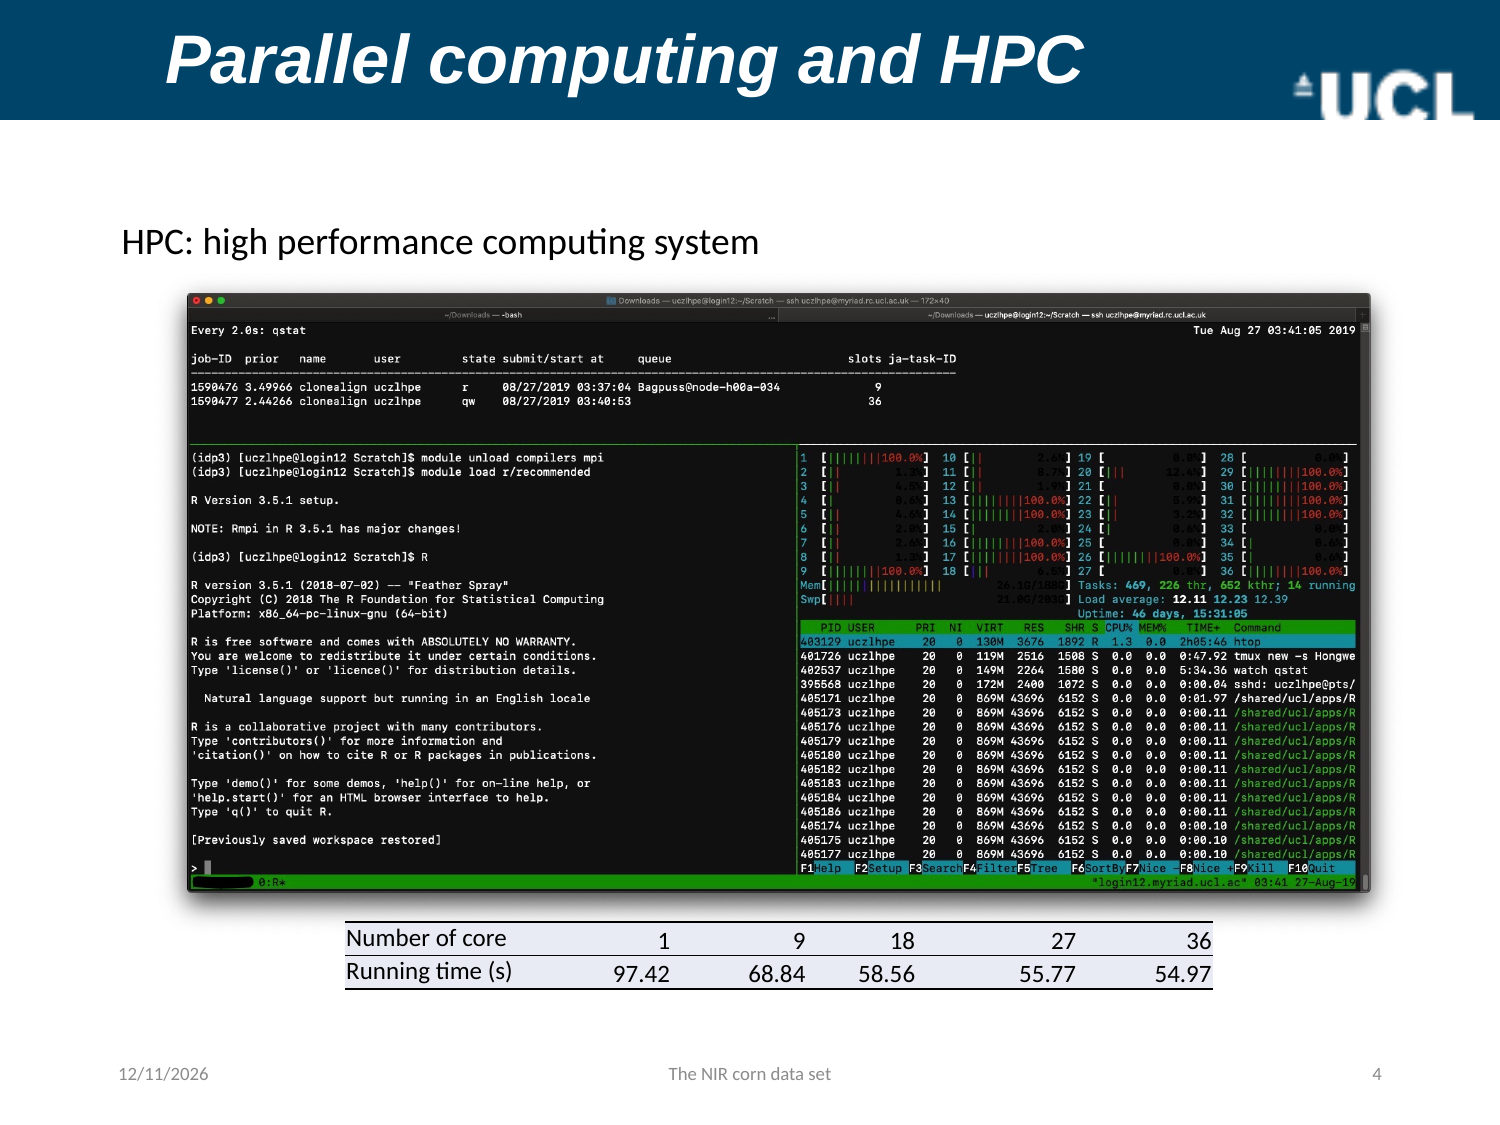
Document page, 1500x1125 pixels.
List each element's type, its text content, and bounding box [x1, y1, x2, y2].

table_header ﻿Number of core [345, 937, 536, 955]
title Parallel computing and HPC [0, 0, 1500, 124]
table_cell 58.56 [807, 956, 917, 988]
table_header 9 [672, 937, 807, 955]
table_cell ﻿Running time (s) [345, 956, 536, 988]
table_header 1 [536, 937, 672, 955]
table_cell 55.77 [917, 956, 1078, 988]
table_cell 97.42 [536, 956, 672, 988]
table_cell 68.84 [672, 956, 807, 988]
text_box HPC: high performance computing system [106, 209, 776, 270]
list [153, 270, 1404, 937]
table_cell 54.97 [1078, 956, 1213, 988]
table_header 27 [917, 937, 1078, 955]
slide_number 4 [1059, 1042, 1397, 1103]
footer The NIR corn data set [496, 1042, 1004, 1103]
table_header 18 [807, 937, 917, 955]
table_header 36 [1078, 937, 1213, 955]
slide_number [103, 1042, 441, 1103]
